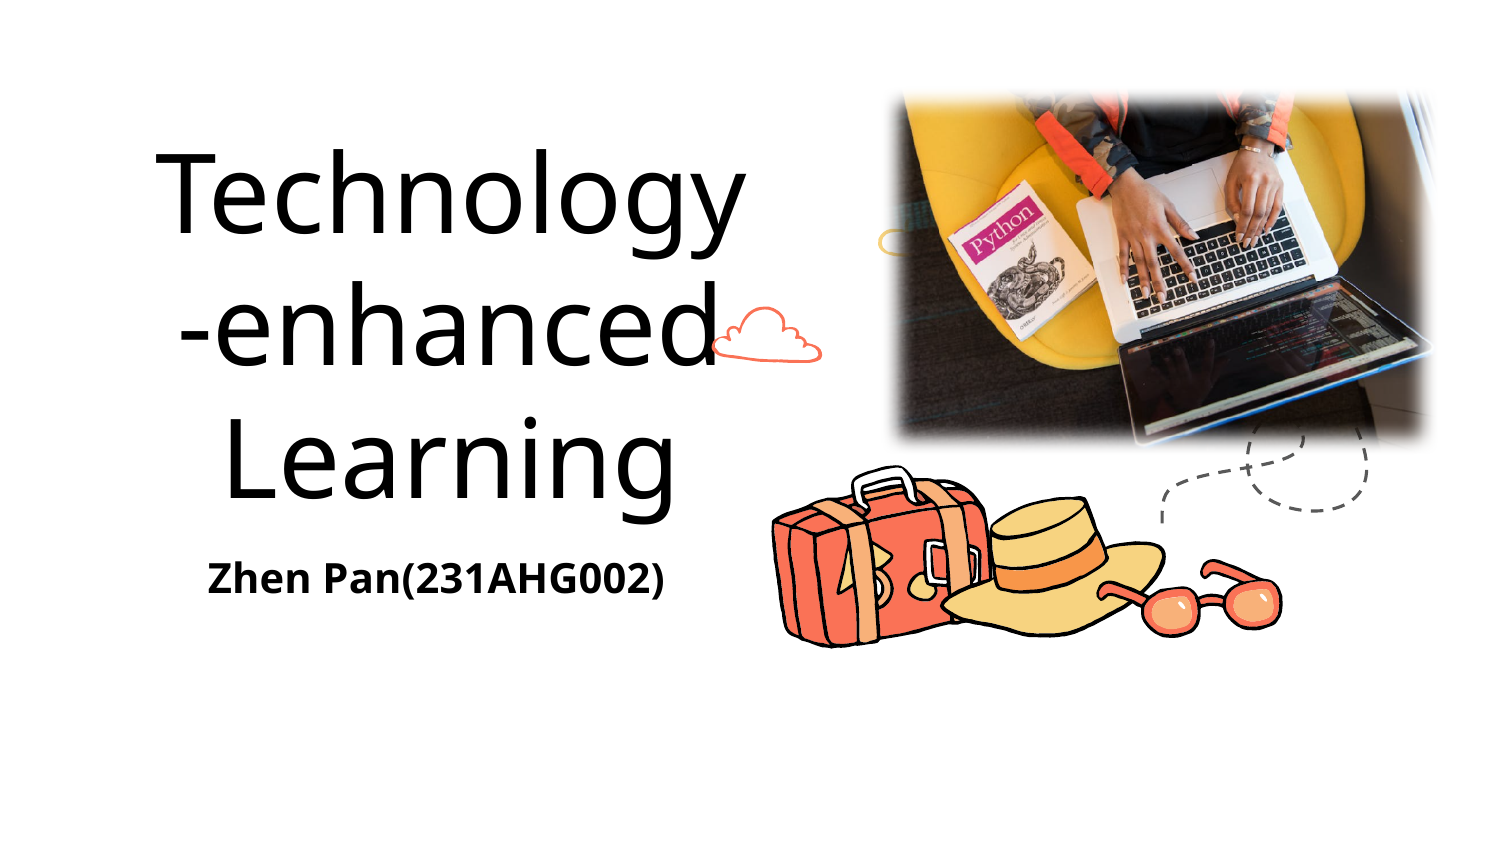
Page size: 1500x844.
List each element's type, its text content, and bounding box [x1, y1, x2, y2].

title Technology-enhanced Learning [139, 108, 763, 536]
picture [881, 86, 1439, 455]
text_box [1095, 558, 1284, 639]
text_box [770, 464, 994, 650]
text_box [711, 306, 823, 364]
subtitle Zhen Pan(231AHG002) [133, 537, 740, 603]
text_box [939, 495, 1167, 639]
text_box [1165, 462, 1367, 512]
